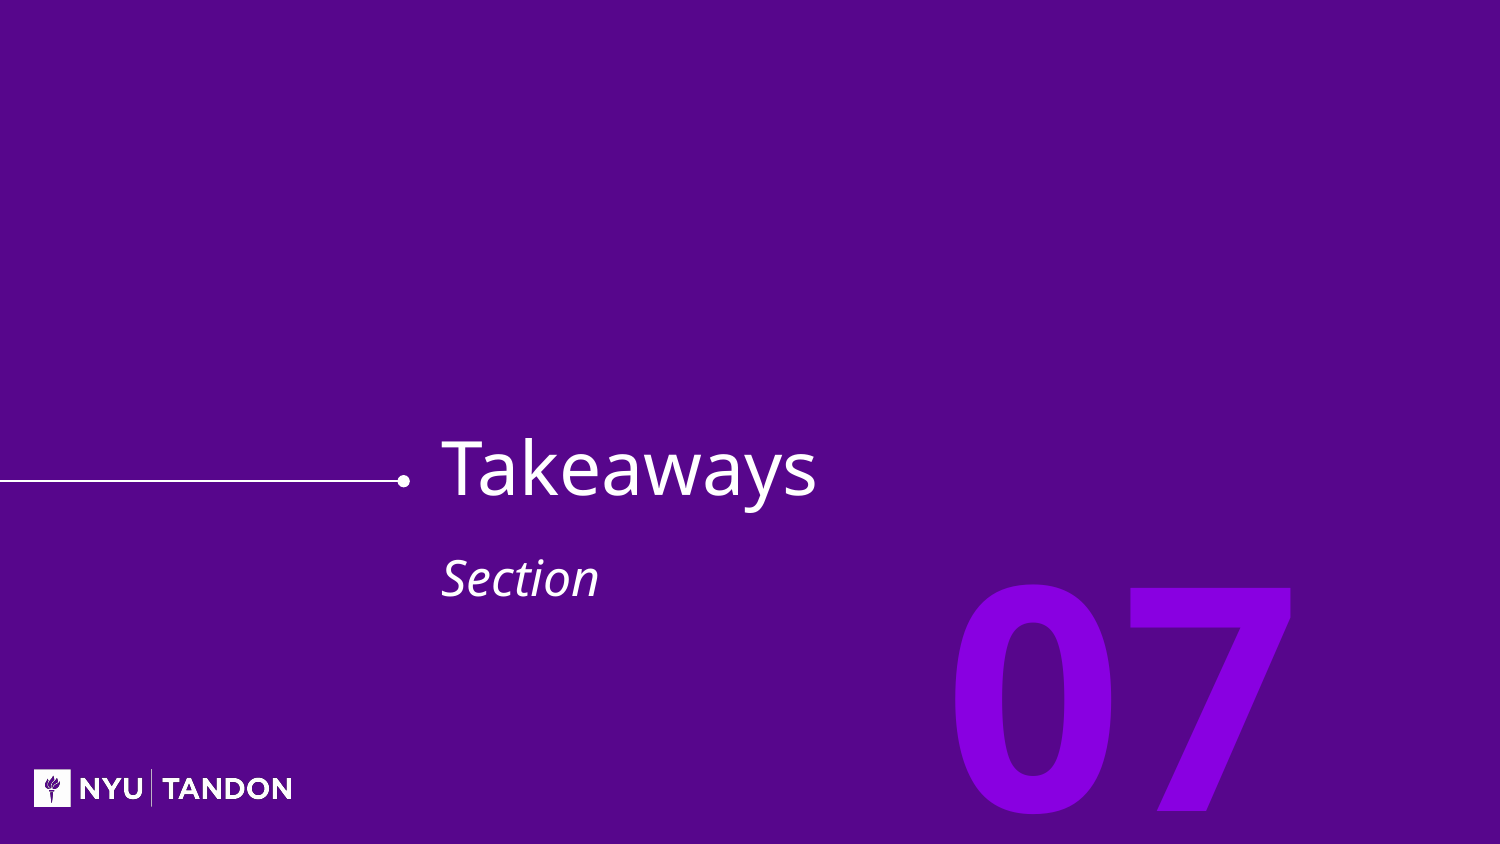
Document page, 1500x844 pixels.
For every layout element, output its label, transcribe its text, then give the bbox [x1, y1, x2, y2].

subtitle Section [426, 525, 929, 651]
text_box 07 [929, 483, 1473, 844]
picture [34, 768, 291, 807]
title Takeaways [426, 334, 1418, 525]
